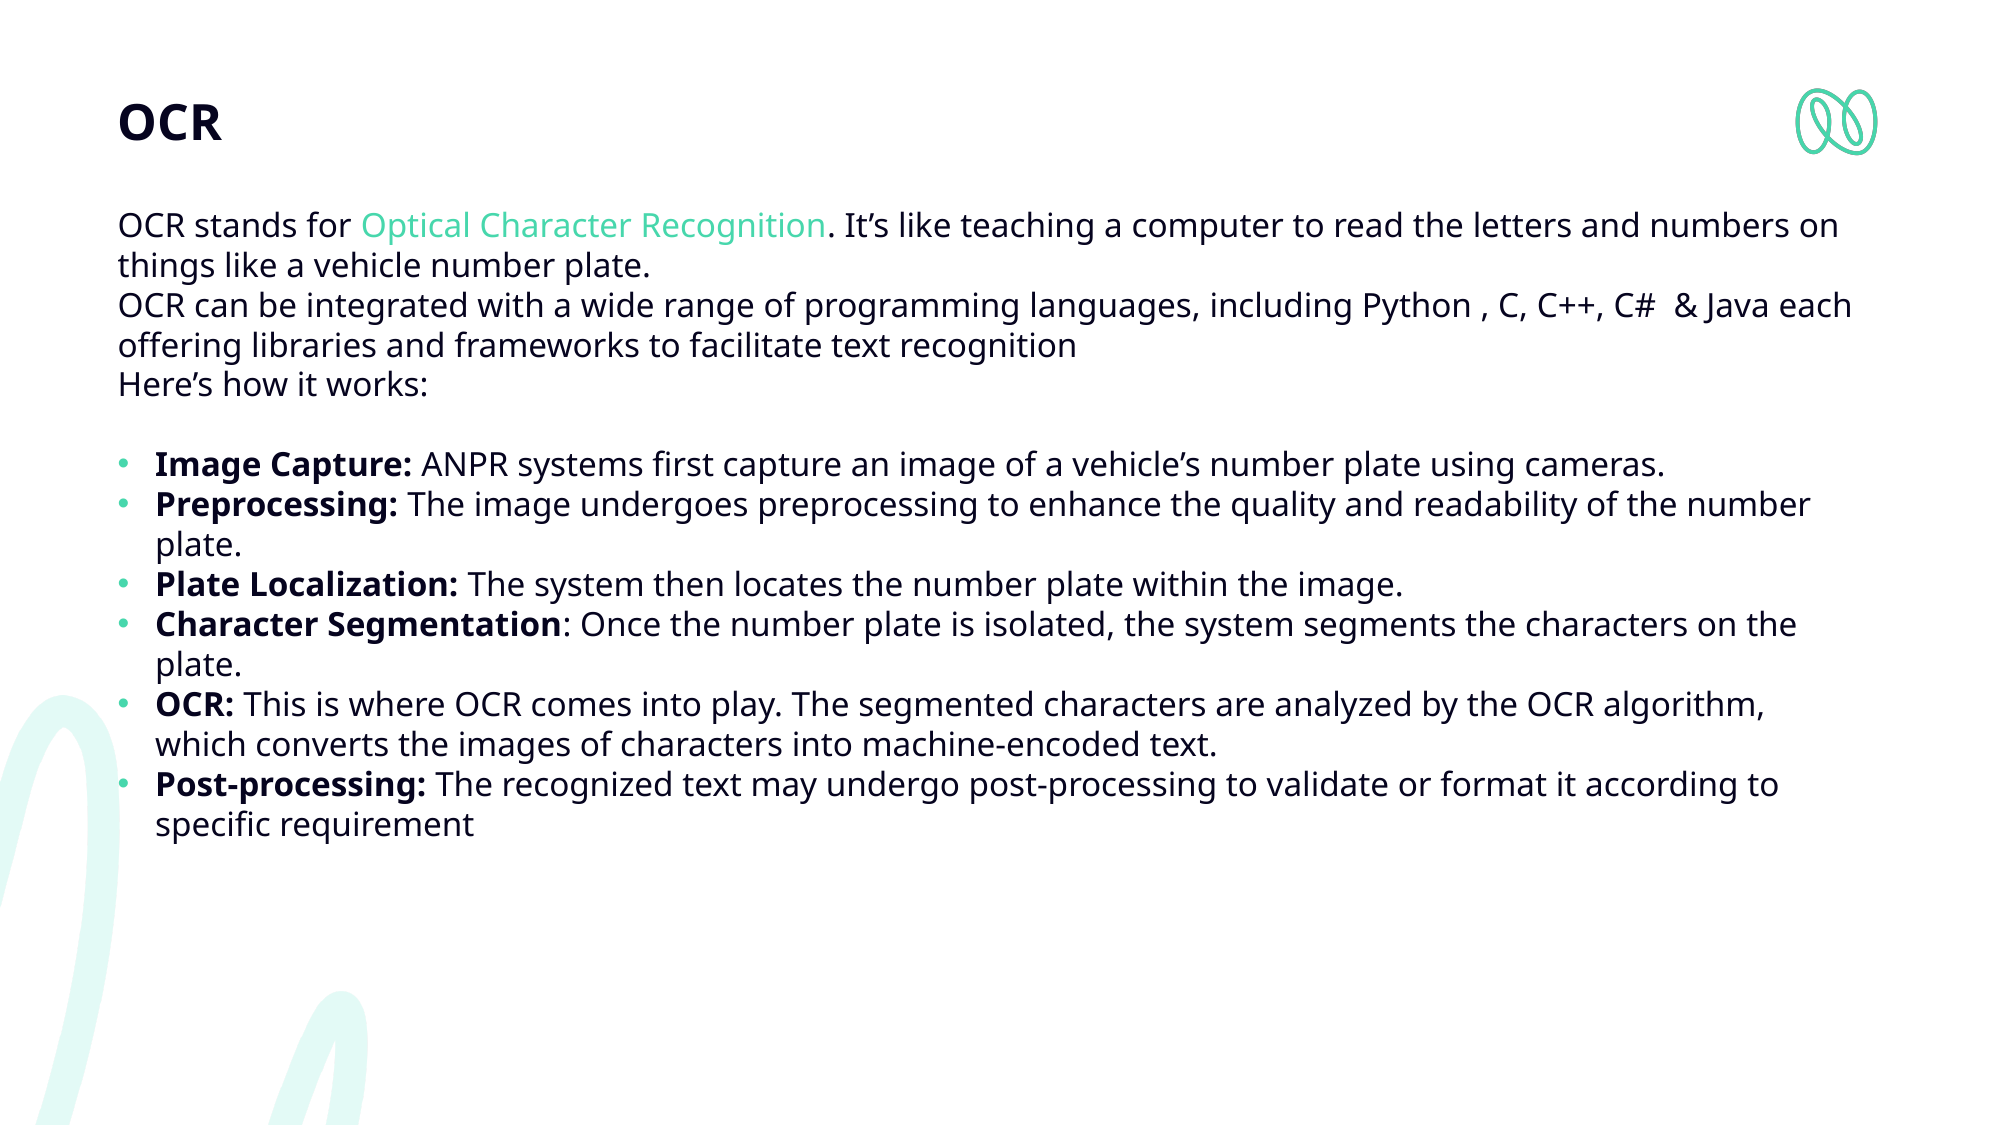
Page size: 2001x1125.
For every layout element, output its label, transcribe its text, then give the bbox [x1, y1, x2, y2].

list OCR stands for Optical Character Recognition. It’s like teaching a computer to read the letters and numbers on things like a vehicle number plate. OCR can be integrated with a wide range of programming languages, including Python , C, C++, C# & Java each offering libraries and frameworks to facilitate text recognition Here’s how it works: Image Capture: ANPR systems first capture an image of a vehicle’s number plate using cameras. Preprocessing: The image undergoes preprocessing to enhance the quality and readability of the number plate. Plate Localization: The system then locates the number plate within the image. Character Segmentation: Once the number plate is isolated, the system segments the characters on the plate. OCR: This is where OCR comes into play. The segmented characters are analyzed by the OCR algorithm, which converts the images of characters into machine-encoded text. Post-processing: The recognized text may undergo post-processing to validate or format it according to specific requirement [102, 196, 1884, 897]
title OCR [102, 78, 1284, 159]
picture [1772, 62, 1906, 180]
